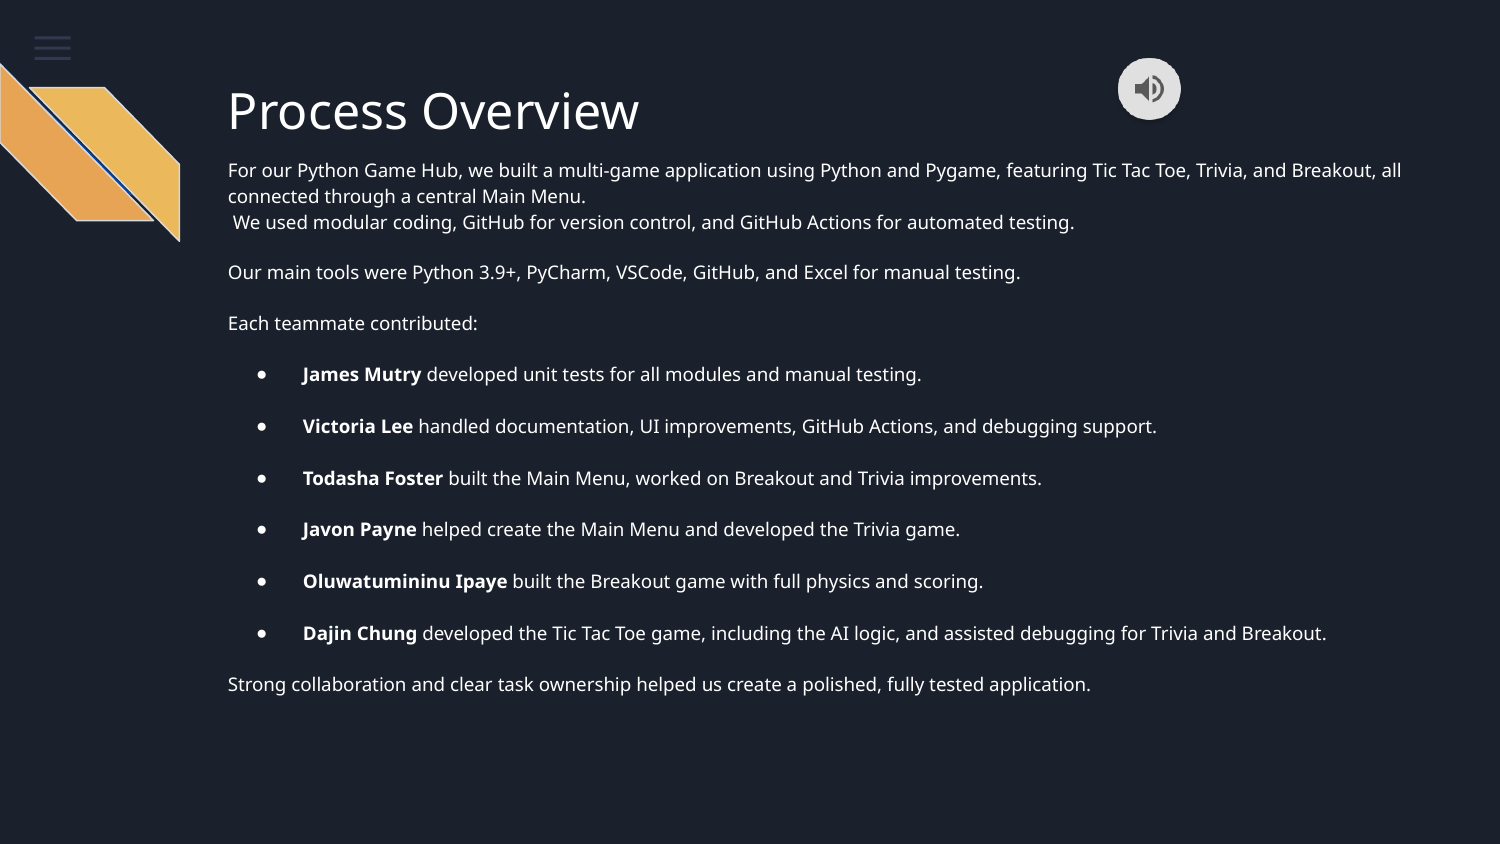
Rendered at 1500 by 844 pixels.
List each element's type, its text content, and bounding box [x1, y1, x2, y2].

picture [1110, 50, 1187, 127]
list For our Python Game Hub, we built a multi-game application using Python and Pygame, featuring Tic Tac Toe, Trivia, and Breakout, all connected through a central Main Menu. We used modular coding, GitHub for version control, and GitHub Actions for automated testing. Our main tools were Python 3.9+, PyCharm, VSCode, GitHub, and Excel for manual testing. Each teammate contributed: James Mutry developed unit tests for all modules and manual testing. Victoria Lee handled documentation, UI improvements, GitHub Actions, and debugging support. Todasha Foster built the Main Menu, worked on Breakout and Trivia improvements. Javon Payne helped create the Main Menu and developed the Trivia game. Oluwatumininu Ipaye built the Breakout game with full physics and scoring. Dajin Chung developed the Tic Tac Toe game, including the AI logic, and assisted debugging for Trivia and Breakout. Strong collaboration and clear task ownership helped us create a polished, fully tested application. [212, 140, 1427, 811]
text_box [29, 87, 180, 242]
text_box [0, 64, 154, 221]
title Process Overview [212, 64, 1368, 140]
